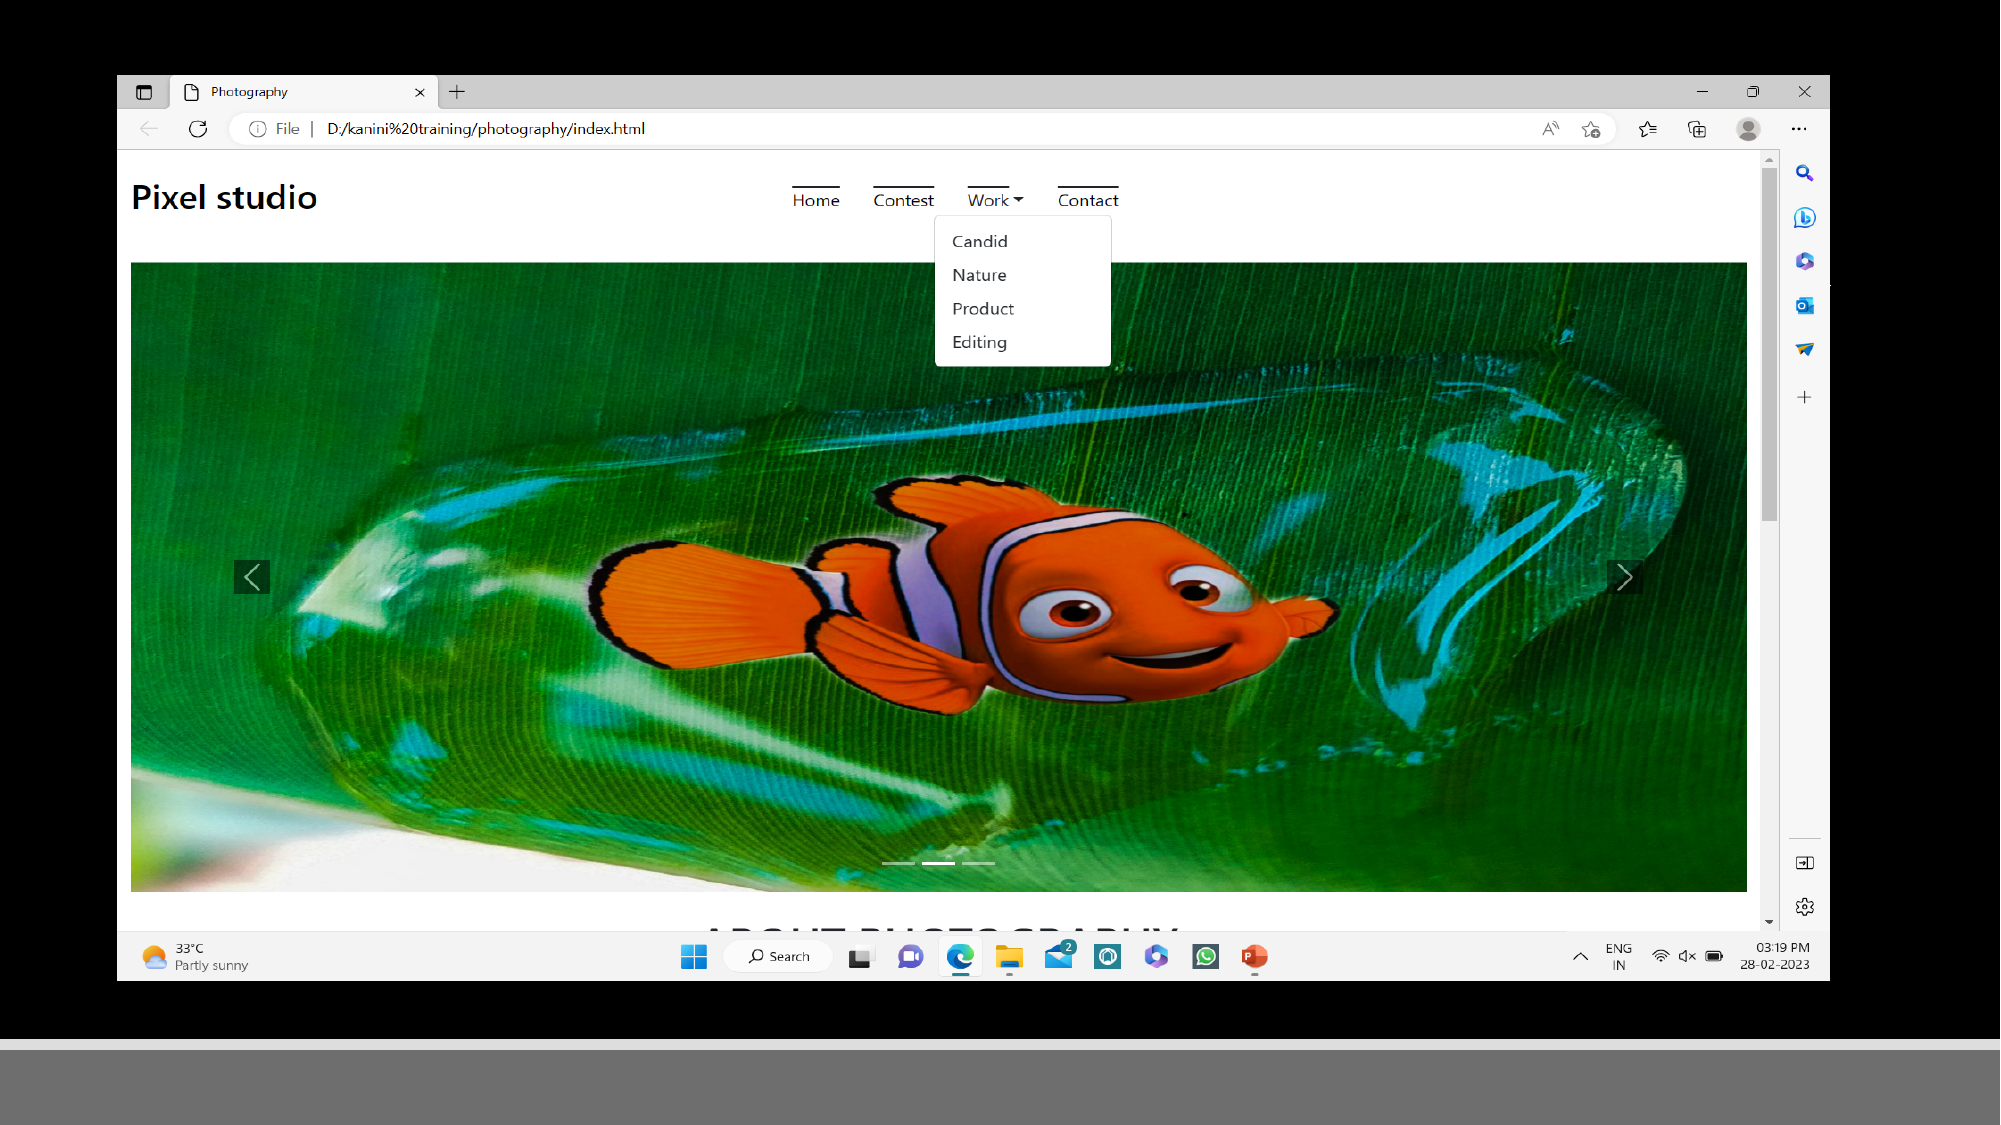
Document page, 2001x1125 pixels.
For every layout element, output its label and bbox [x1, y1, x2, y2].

picture [116, 75, 1831, 981]
